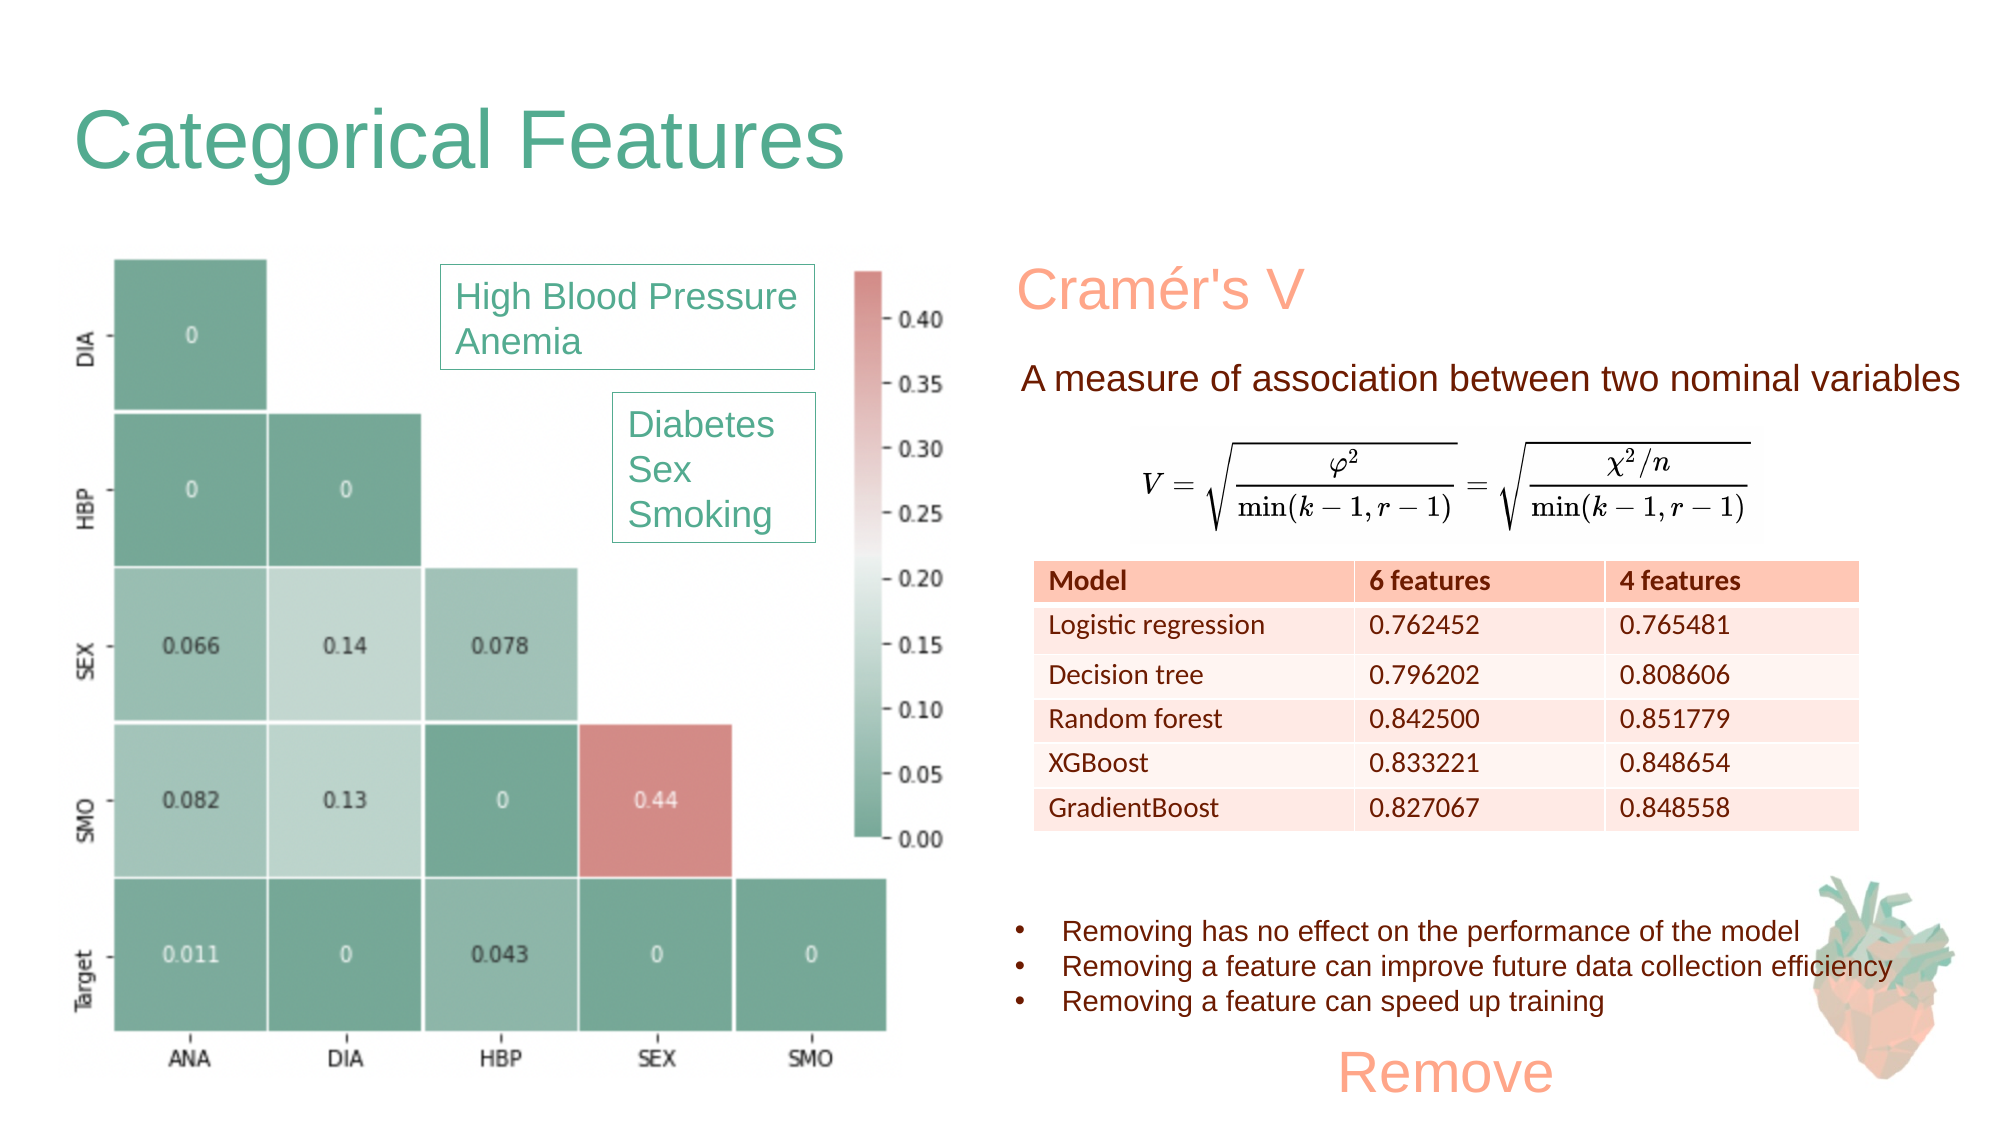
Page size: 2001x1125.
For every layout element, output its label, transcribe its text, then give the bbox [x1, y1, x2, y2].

table_cell Logistic regression [1034, 608, 1354, 654]
text_box Cramér's V [1001, 244, 1321, 329]
title Categorical Features [58, 59, 1373, 224]
table_cell XGBoost [1034, 744, 1354, 787]
table_header Model [1034, 561, 1354, 602]
table_cell 0.762452 [1355, 608, 1604, 654]
table_cell 0.796202 [1355, 655, 1604, 698]
table_cell 0.851779 [1606, 700, 1859, 742]
text_box A measure of association between two nominal variables [1006, 346, 1976, 407]
table_cell 0.833221 [1355, 744, 1604, 787]
table_header 6 features [1355, 561, 1604, 602]
table_cell 0.848558 [1606, 789, 1859, 831]
table_header 4 features [1606, 561, 1859, 602]
table_cell 0.765481 [1606, 608, 1859, 654]
picture [0, 0, 2001, 1125]
text_box Remove [1323, 1026, 1571, 1111]
table_cell GradientBoost [1034, 789, 1354, 831]
table_cell Random forest [1034, 700, 1354, 742]
table_cell 0.848654 [1606, 744, 1859, 787]
table_cell Decision tree [1034, 655, 1354, 698]
table_cell 0.842500 [1355, 700, 1604, 742]
table_cell 0.808606 [1606, 655, 1859, 698]
table_cell 0.827067 [1355, 789, 1604, 831]
text_box Removing has no effect on the performance of the model Removing a feature can improve future data collection efficiency Removing a feature can speed up training [1000, 905, 1968, 1025]
